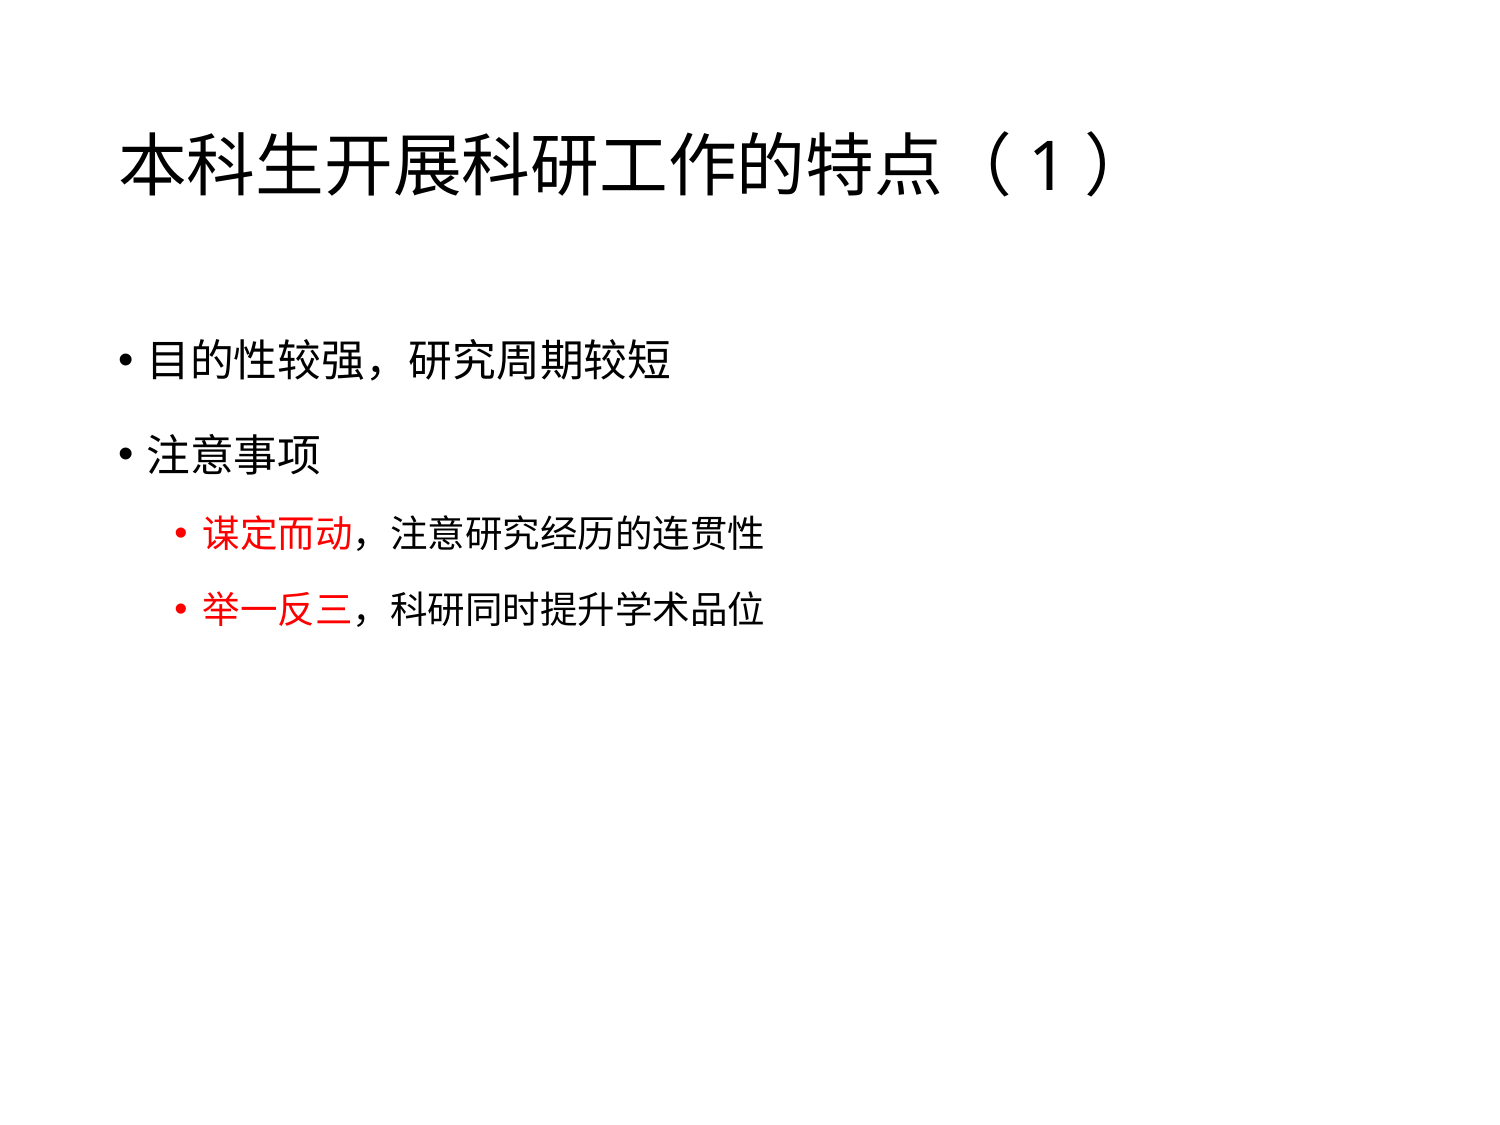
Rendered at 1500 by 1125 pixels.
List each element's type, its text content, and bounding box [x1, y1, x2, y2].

title 本科生开展科研工作的特点（1） [103, 59, 1397, 278]
list 目的性较强，研究周期较短 注意事项 谋定而动，注意研究经历的连贯性 举一反三，科研同时提升学术品位 [103, 299, 1397, 1014]
